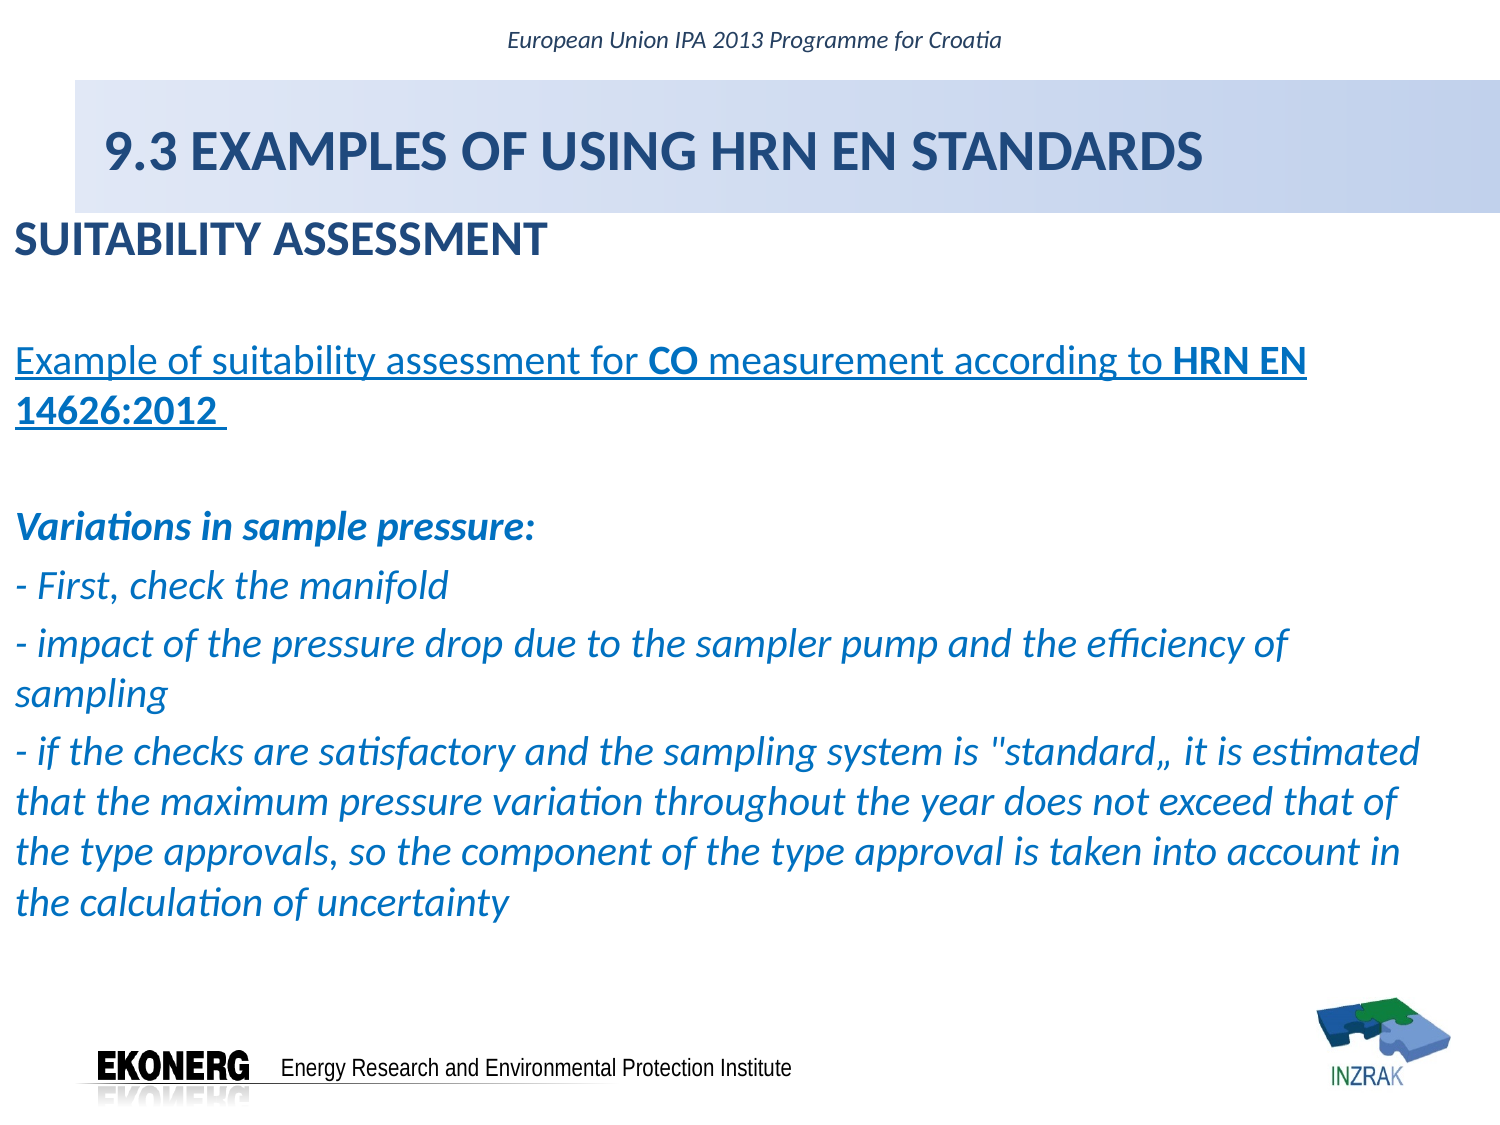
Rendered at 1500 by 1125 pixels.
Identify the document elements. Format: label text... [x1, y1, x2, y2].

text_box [72, 1043, 812, 1112]
title 9.3 EXAMPLES OF USING HRN EN STANDARDS [75, 80, 1500, 213]
picture [1315, 996, 1451, 1093]
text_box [61, 1038, 636, 1112]
text_box European Union IPA 2013 Programme for Croatia [21, 16, 1489, 62]
text_box SUITABILITY ASSESSMENT Example of suitability assessment for CO measurement according to HRN EN 14626:2012 Variations in sample pressure: - First, check the manifold - impact of the pressure drop due to the sampler pump and the efficiency of sampling - if the checks are satisfactory and the sampling system is "standard„ it is estimated that the maximum pressure variation throughout the year does not exceed that of the type approvals, so the component of the type approval is taken into account in the calculation of uncertainty [0, 198, 1451, 1049]
